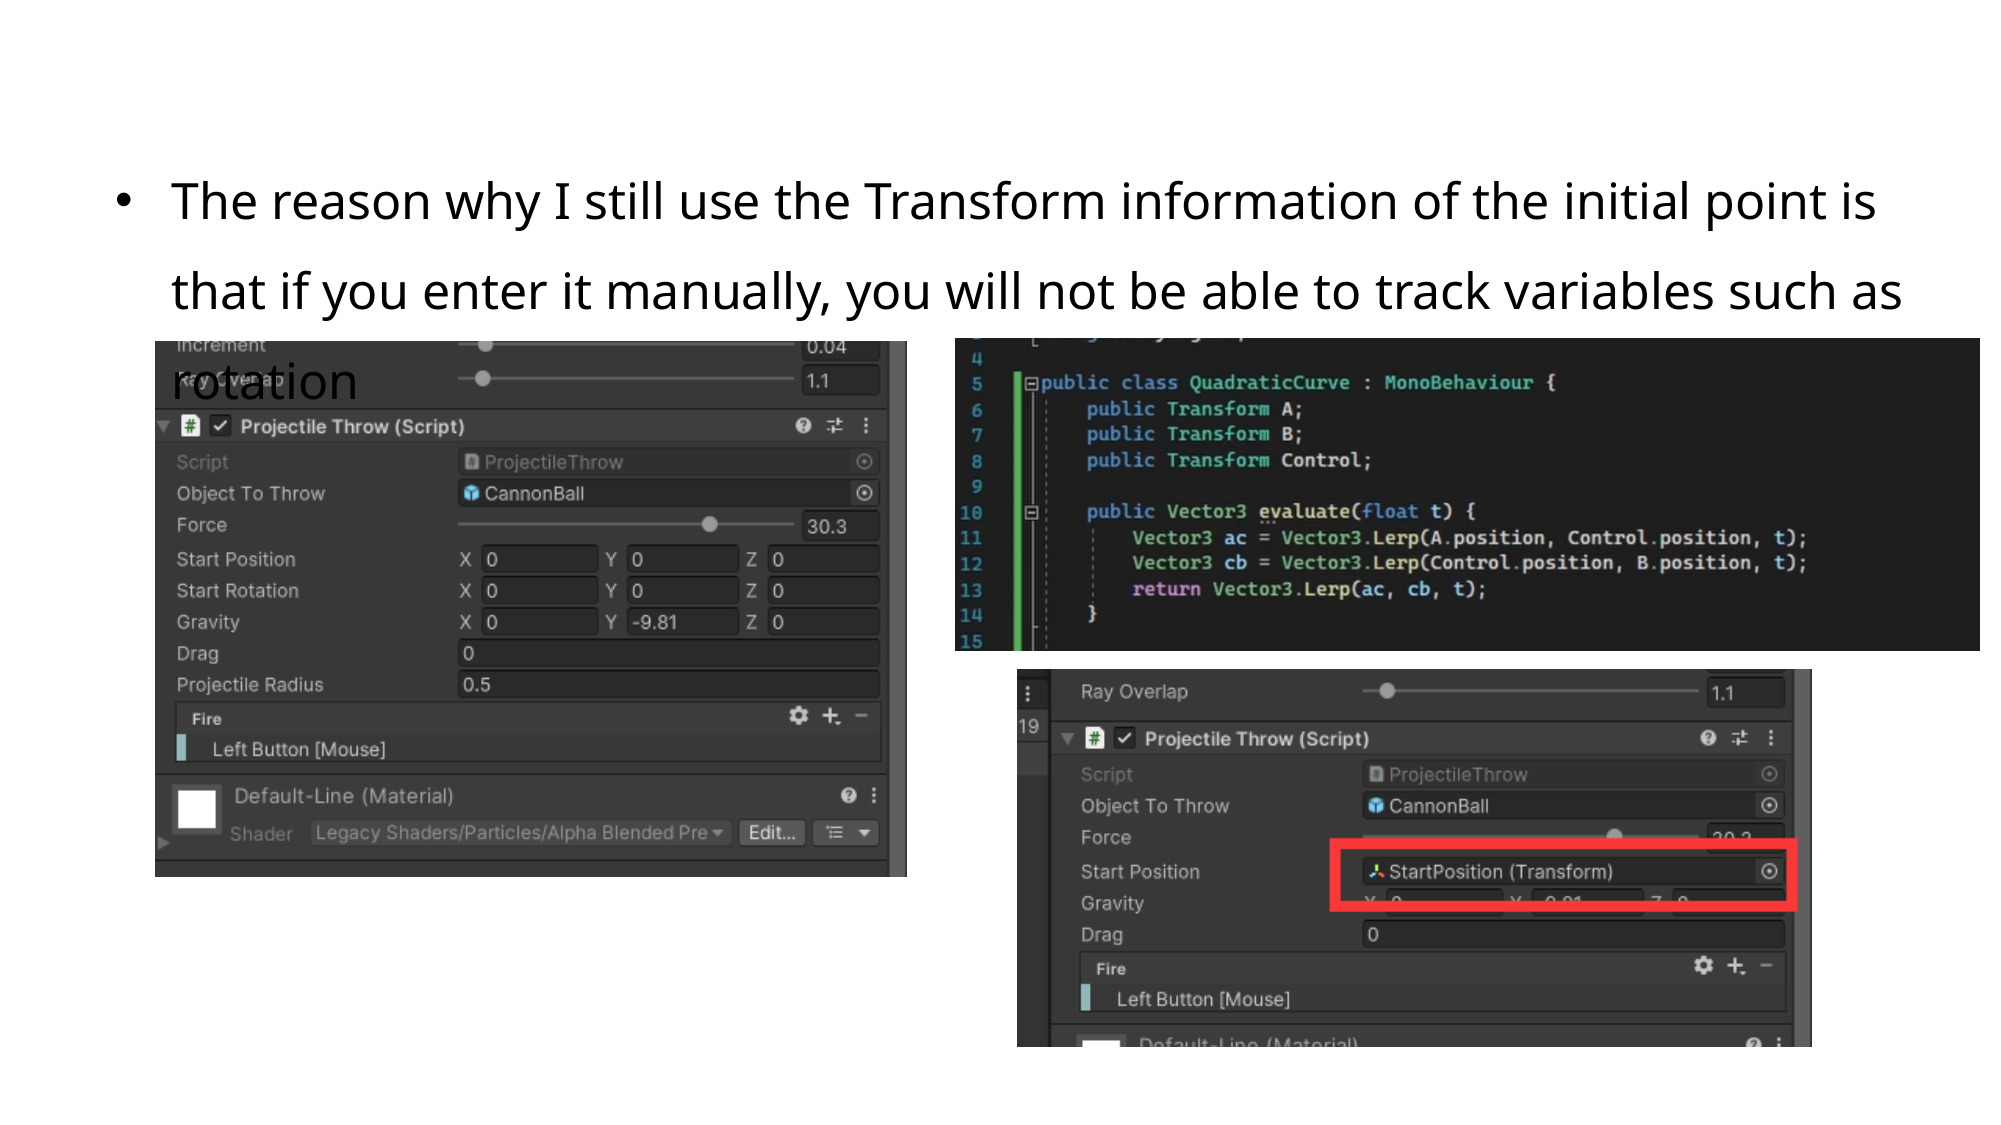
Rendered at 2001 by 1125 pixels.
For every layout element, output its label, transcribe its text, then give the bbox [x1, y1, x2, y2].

picture [1017, 669, 1812, 1047]
picture [154, 341, 907, 877]
picture [955, 338, 1980, 651]
text_box The reason why I still use the Transform information of the initial point is that if you enter it manually, you will not be able to track variables such as rotation [100, 132, 1963, 417]
